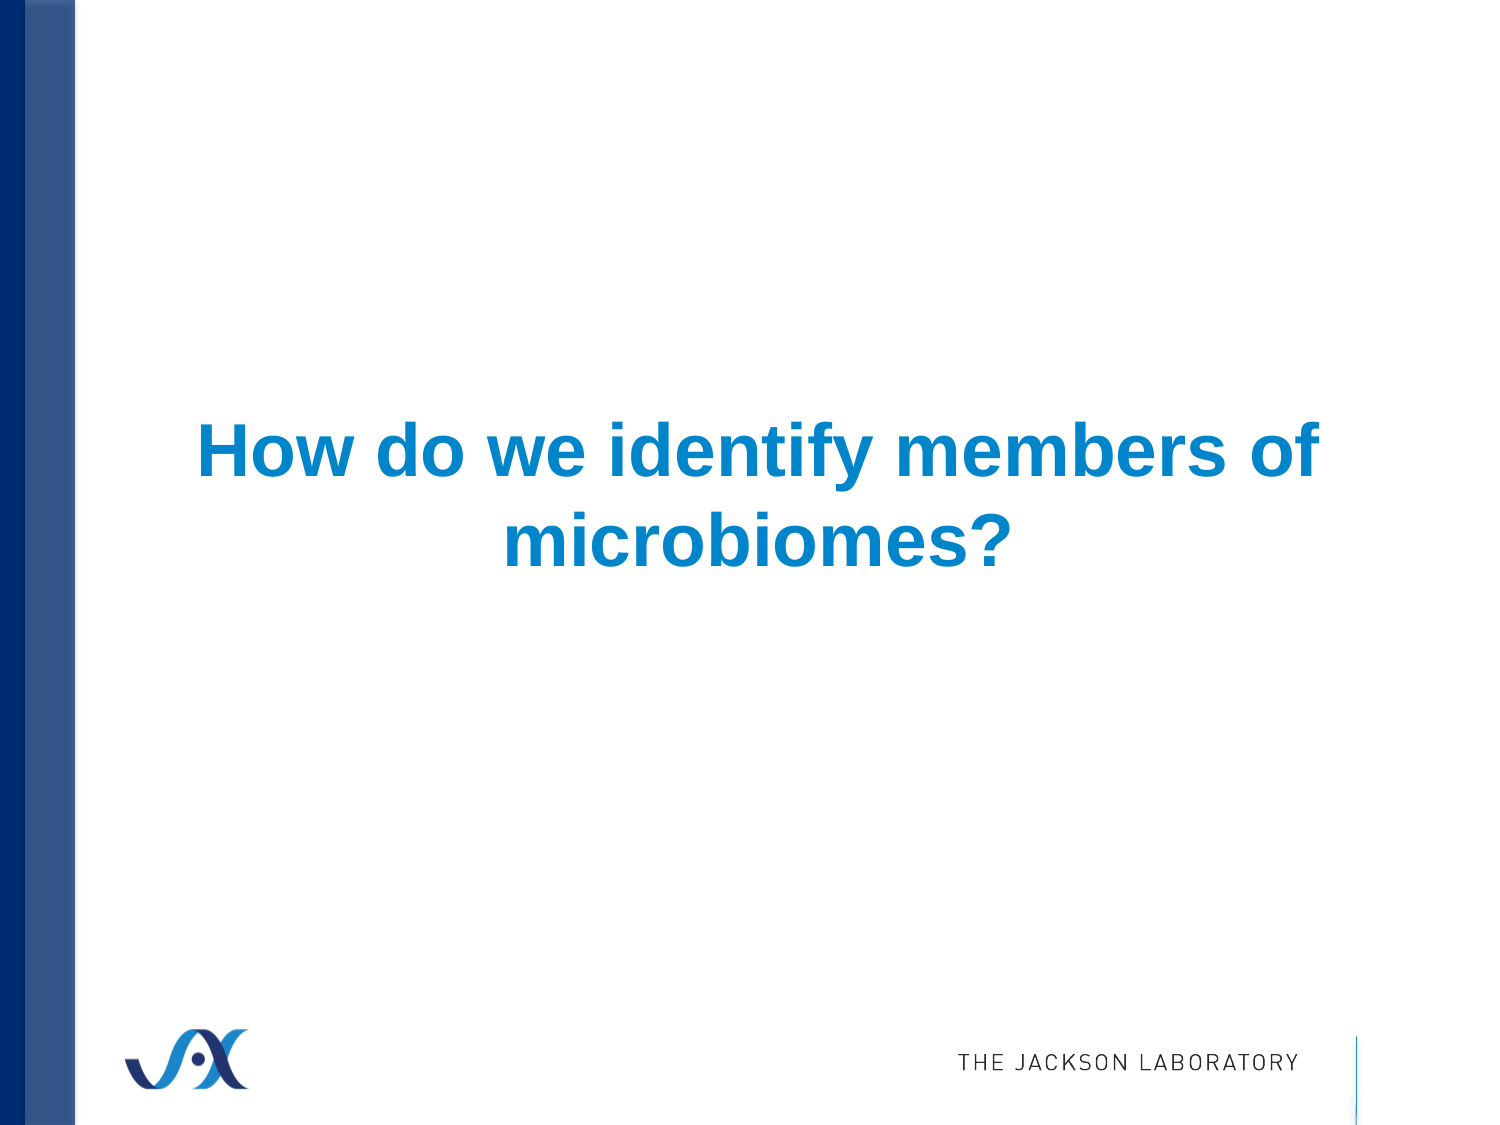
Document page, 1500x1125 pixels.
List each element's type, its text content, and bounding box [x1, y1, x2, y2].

title How do we identify members of microbiomes? [150, 401, 1383, 589]
picture [110, 1011, 268, 1106]
picture [957, 1051, 1300, 1076]
